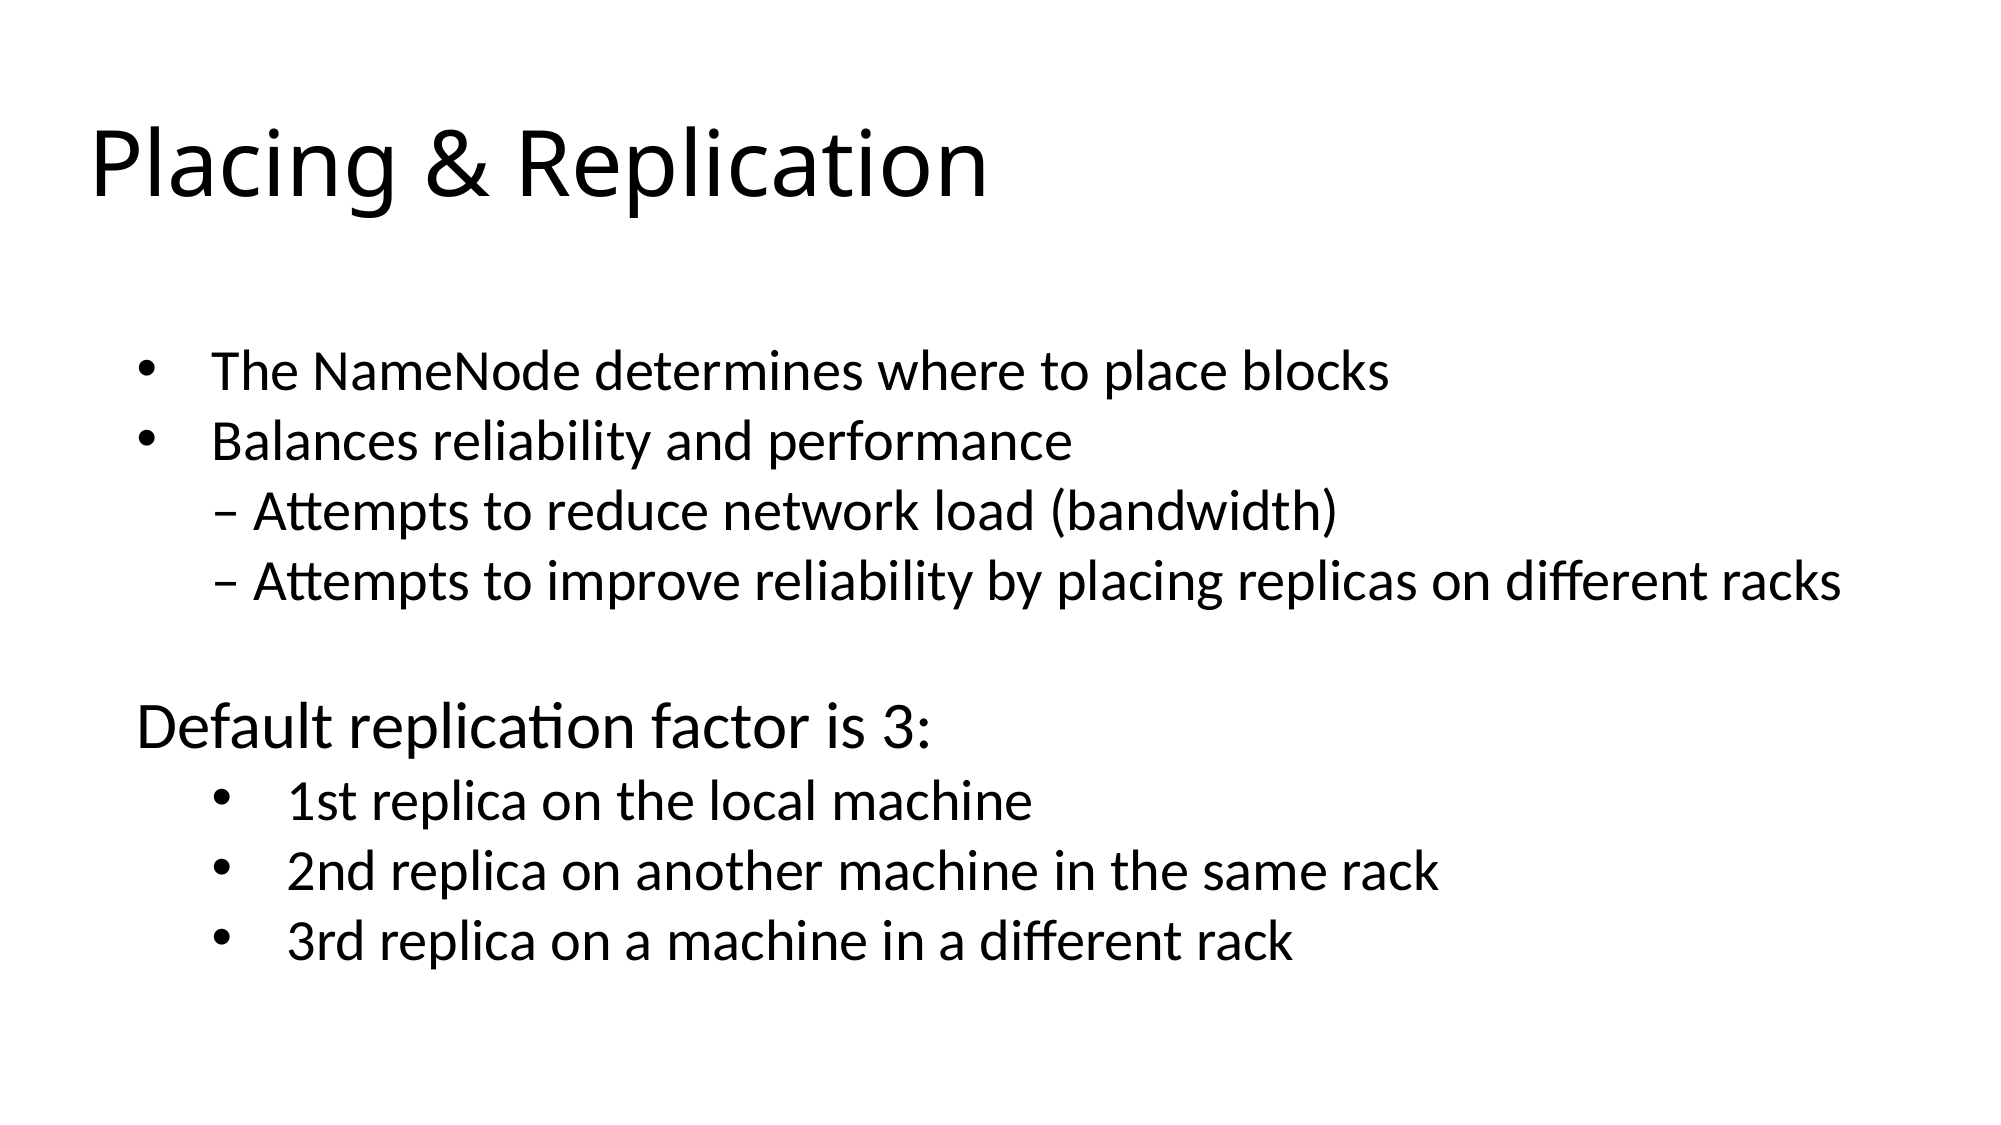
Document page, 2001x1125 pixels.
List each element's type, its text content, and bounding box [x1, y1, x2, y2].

title Placing & Replication [68, 97, 1932, 223]
text_box The NameNode determines where to place blocks Balances reliability and performance – Attempts to reduce network load (bandwidth) – Attempts to improve reliability by placing replicas on different racks Default replication factor is 3: 1st replica on the local machine 2nd replica on another machine in the same rack 3rd replica on a machine in a different rack [121, 324, 1858, 1050]
